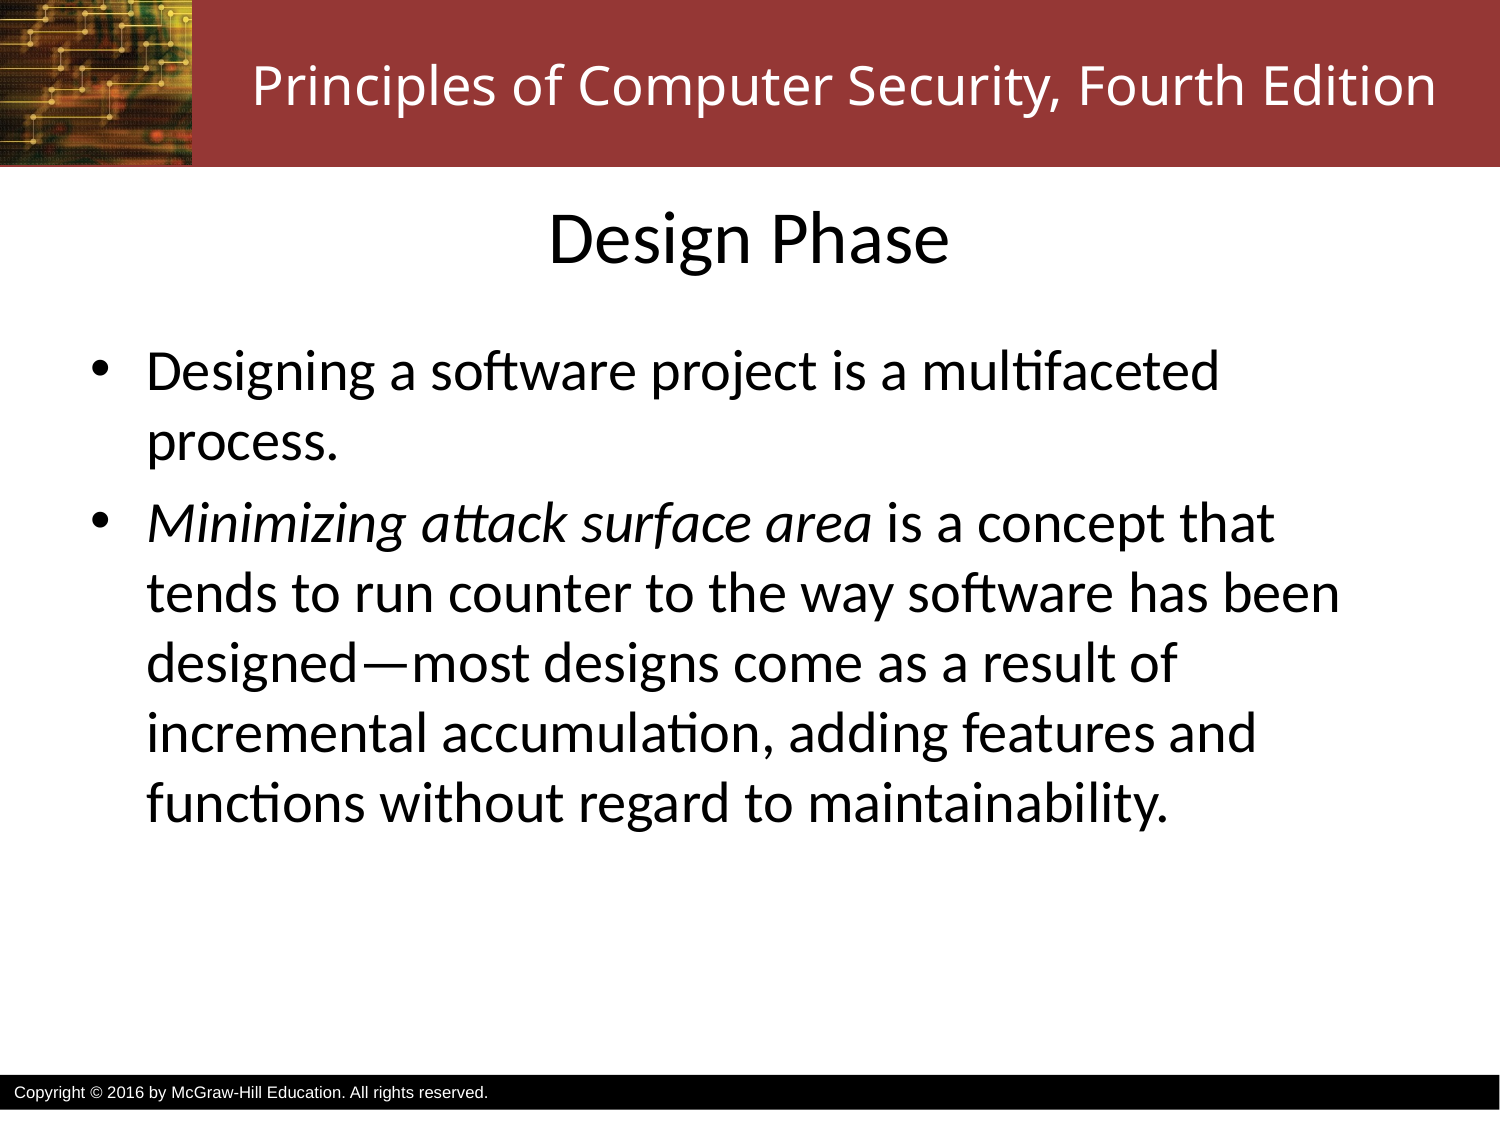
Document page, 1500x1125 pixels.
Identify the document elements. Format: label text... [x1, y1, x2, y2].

list Designing a software project is a multifaceted process. Minimizing attack surface area is a concept that tends to run counter to the way software has been designed—most designs come as a result of incremental accumulation, adding features and functions without regard to maintainability. [75, 324, 1425, 1005]
title Design Phase [75, 181, 1425, 324]
picture [0, 0, 192, 165]
